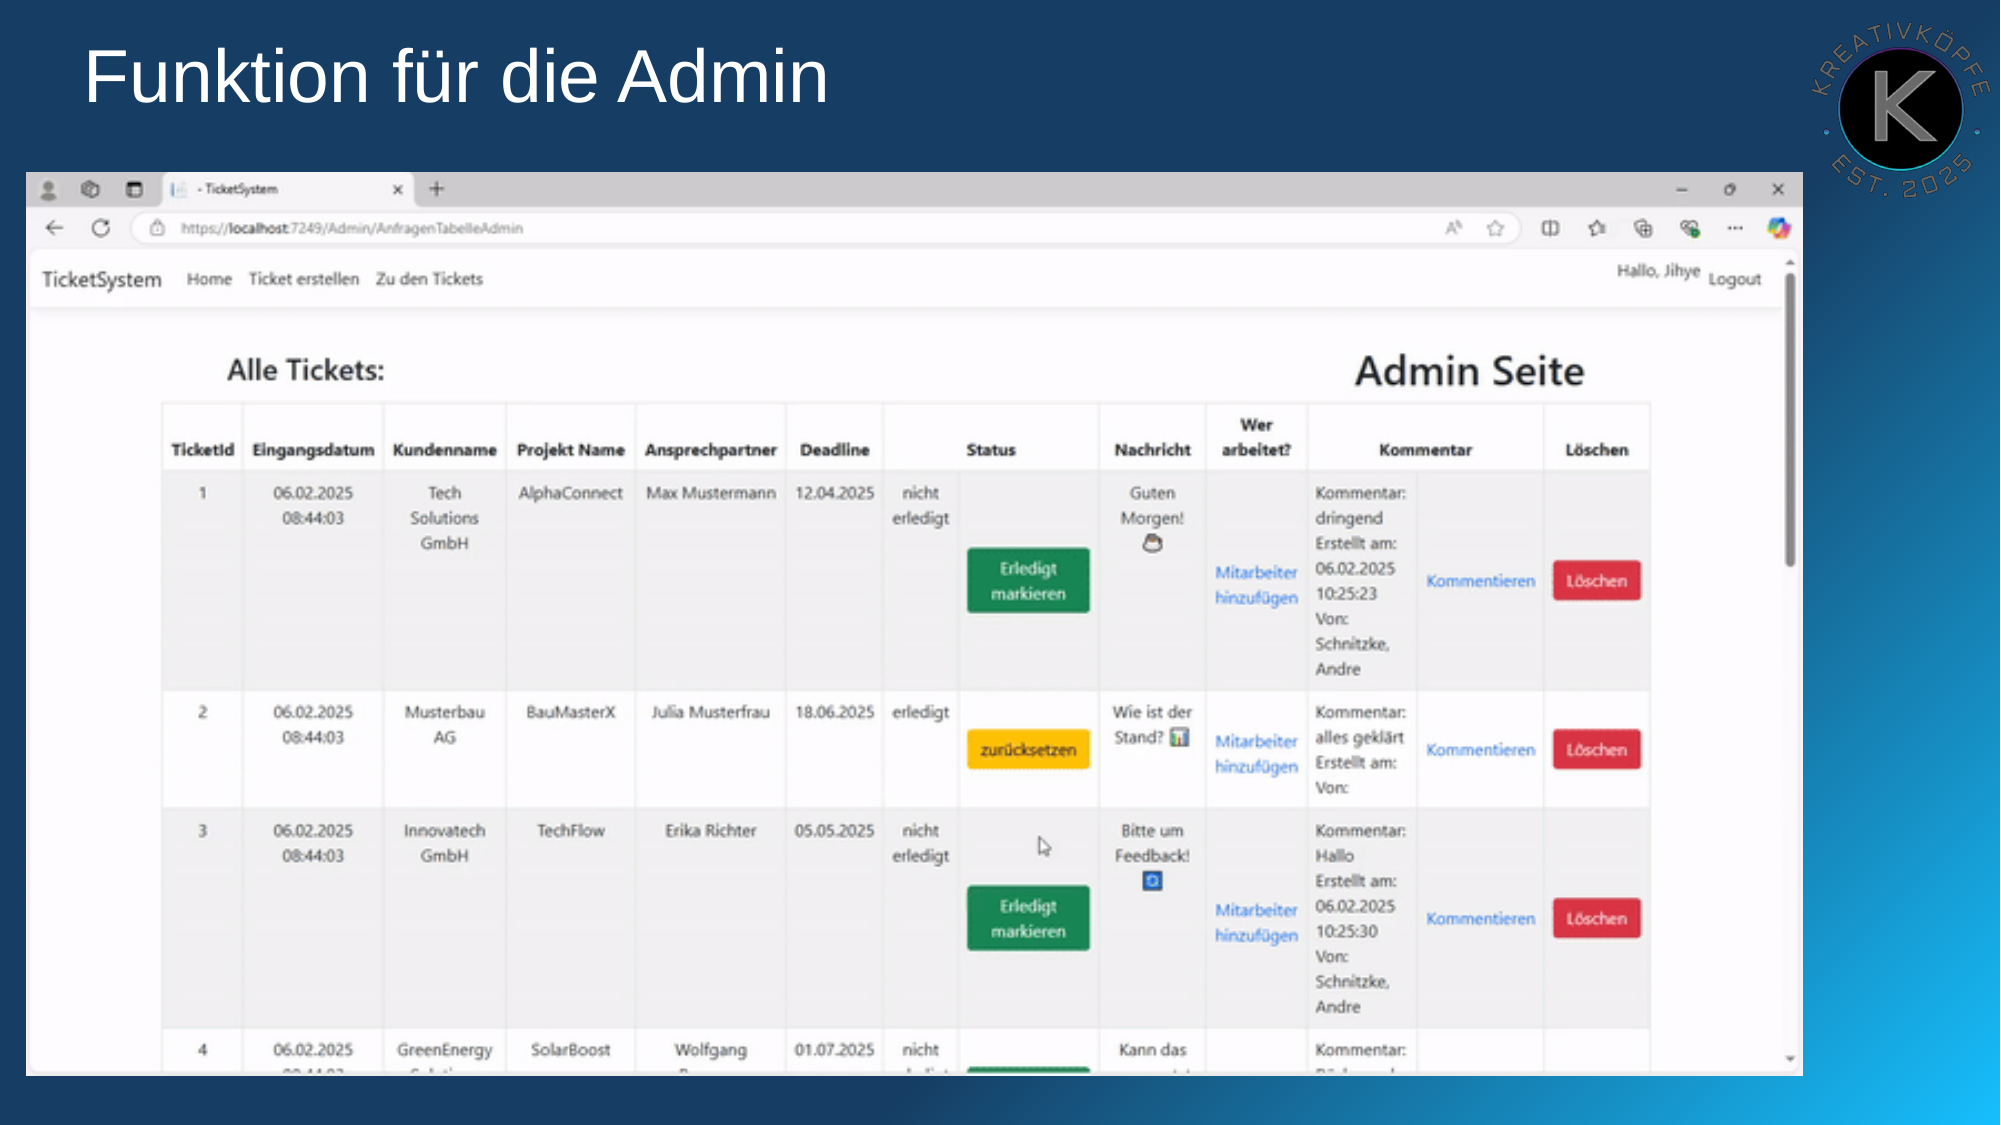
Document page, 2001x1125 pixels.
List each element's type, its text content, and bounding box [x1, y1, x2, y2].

picture [26, 20, 2000, 1077]
text_box Funktion für die Admin [69, 20, 846, 126]
